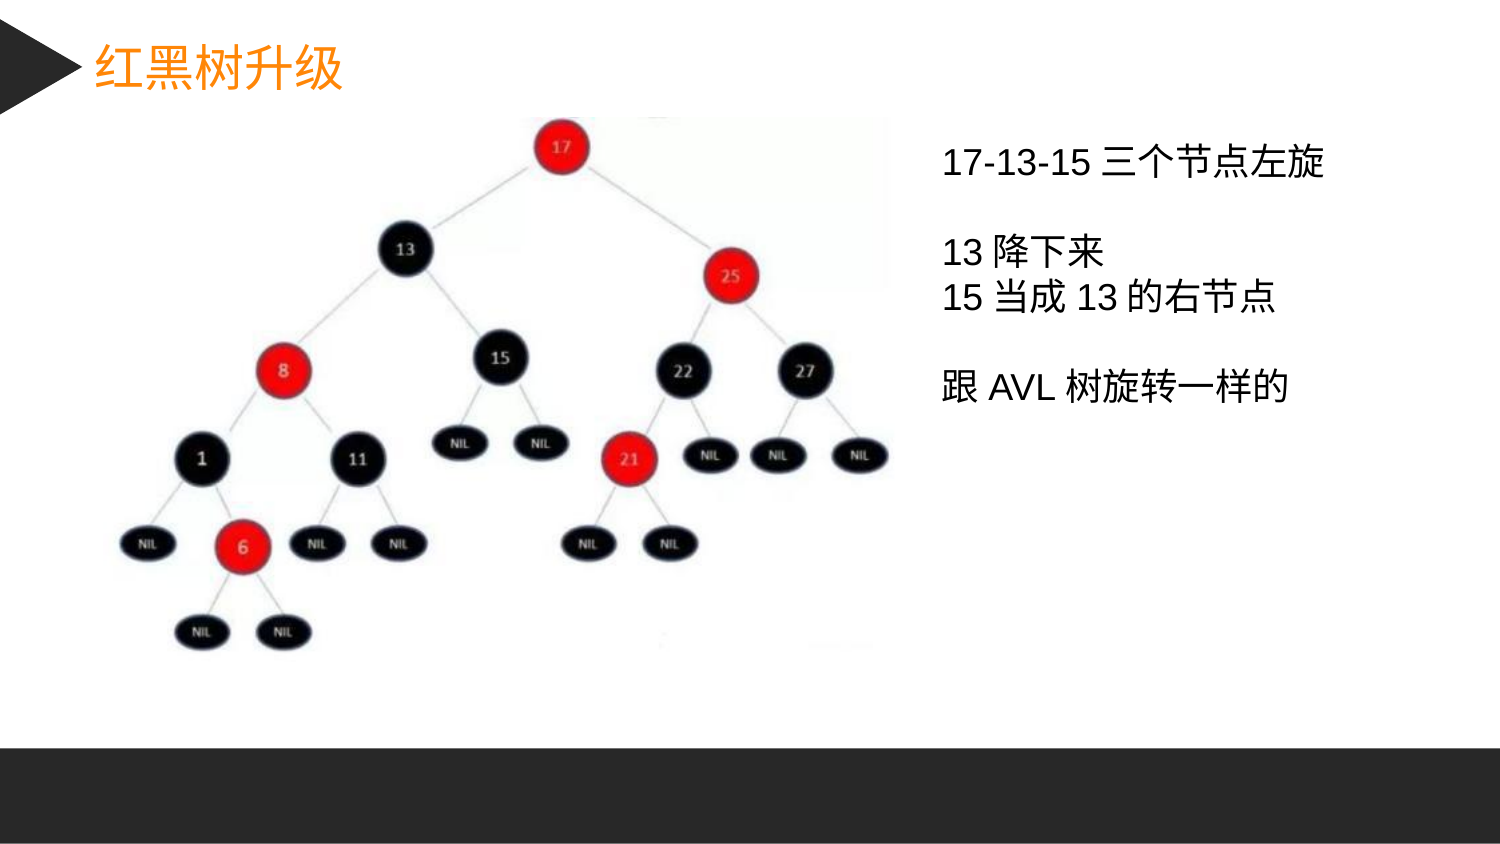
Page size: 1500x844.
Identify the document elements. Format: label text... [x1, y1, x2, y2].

text_box [0, 19, 83, 115]
picture [82, 117, 937, 670]
text_box 红黑树升级 [79, 29, 360, 104]
text_box 17-13-15三个节点左旋 13降下来 15当成13的右节点 跟AVL树旋转一样的 [937, 130, 1353, 416]
text_box [0, 748, 1500, 844]
